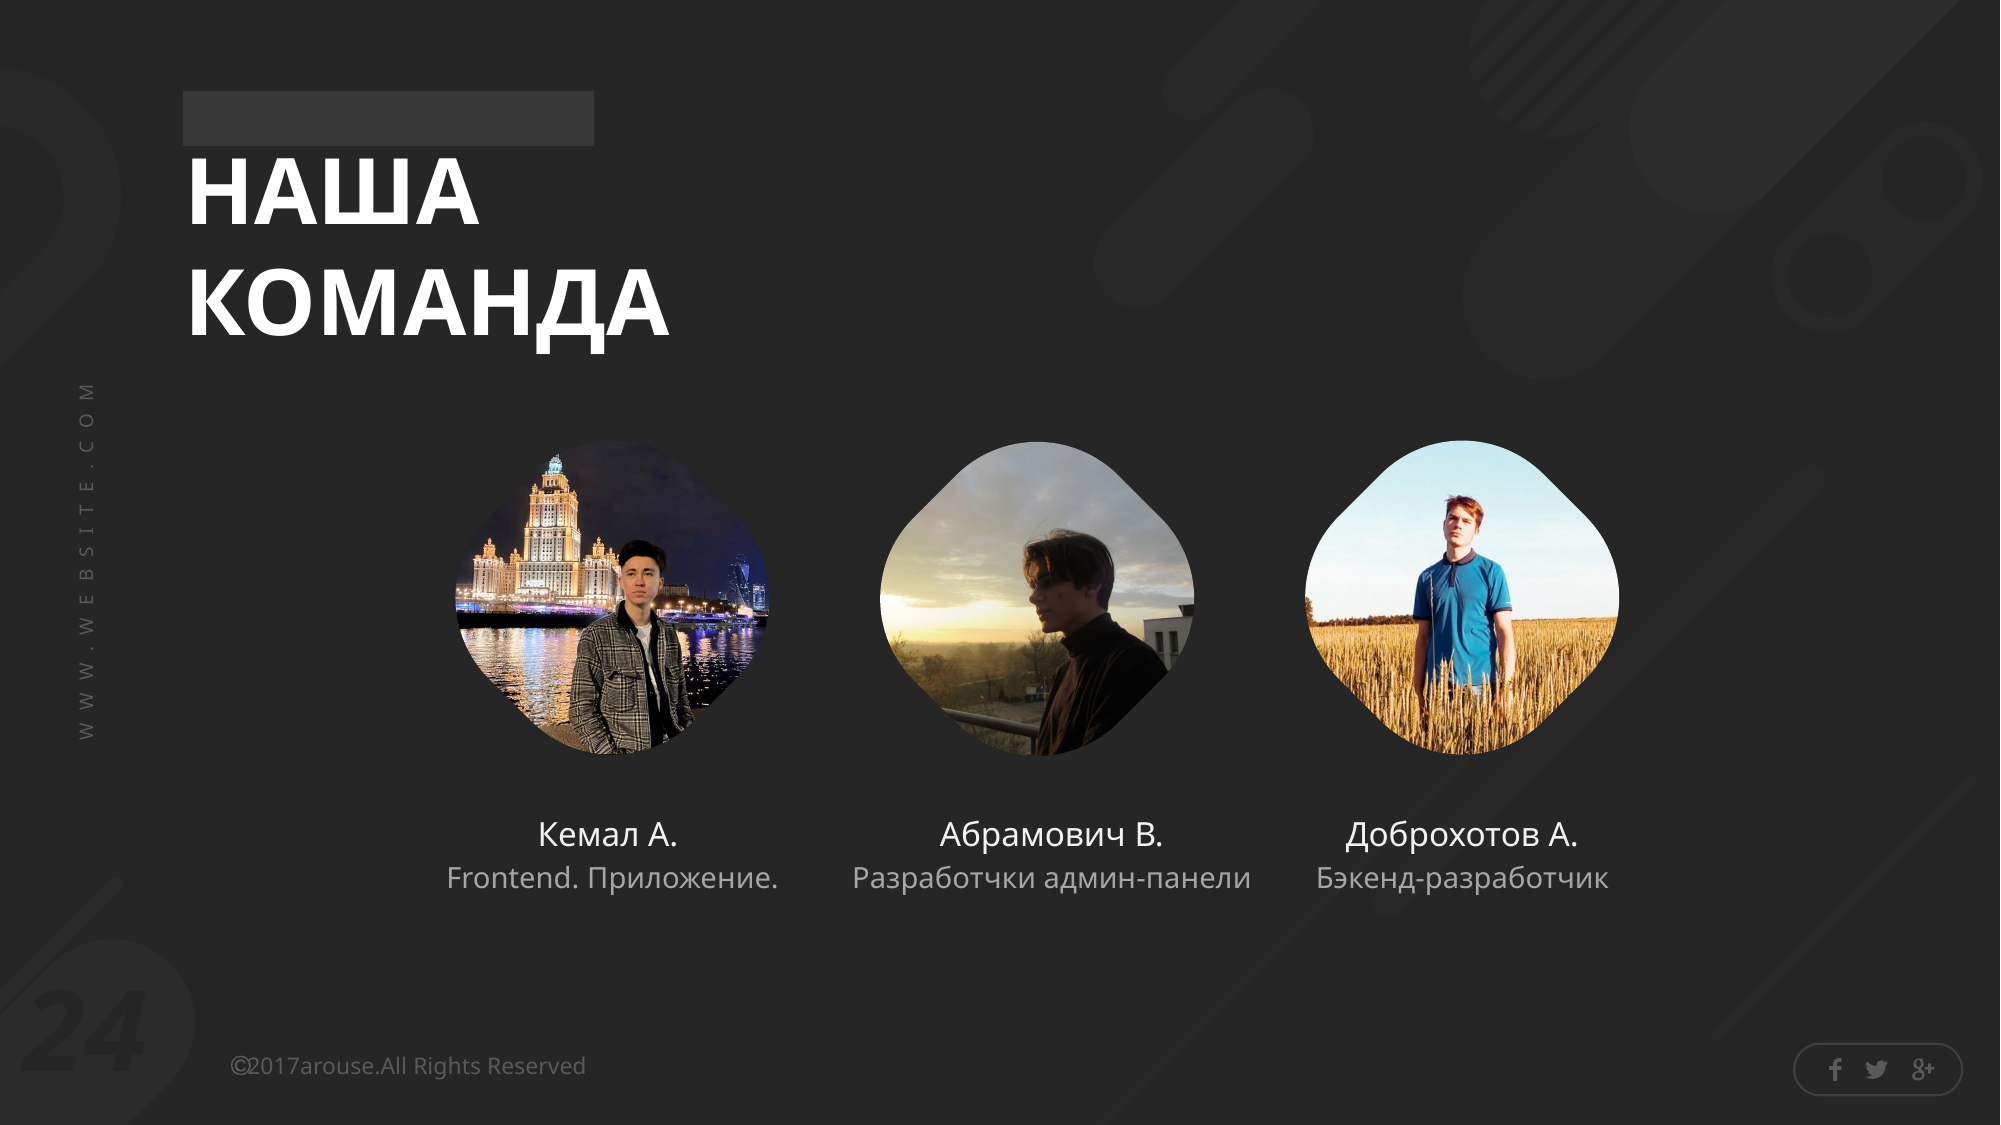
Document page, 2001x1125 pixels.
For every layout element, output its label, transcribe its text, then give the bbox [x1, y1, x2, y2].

picture [880, 441, 1195, 756]
picture [1305, 440, 1620, 755]
list НАША КОМАНДА [169, 125, 1019, 384]
picture [455, 440, 770, 755]
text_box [417, 797, 807, 899]
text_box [1267, 797, 1658, 899]
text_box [807, 797, 1297, 942]
picture [183, 91, 594, 147]
